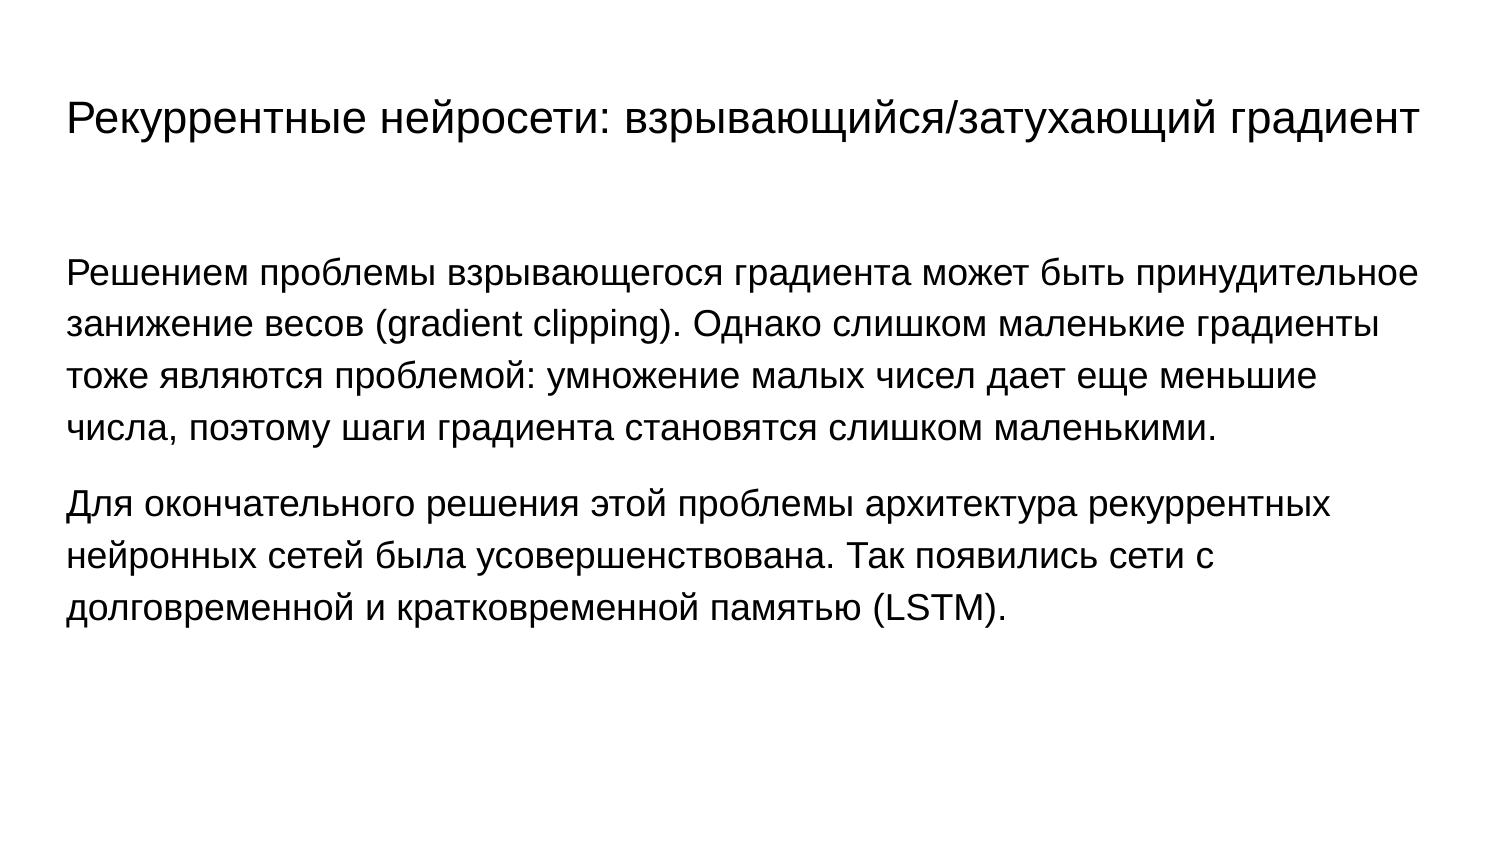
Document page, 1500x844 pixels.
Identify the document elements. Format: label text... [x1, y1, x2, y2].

list Решением проблемы взрывающегося градиента может быть принудительное занижение весов (gradient clipping). Однако слишком маленькие градиенты тоже являются проблемой: умножение малых чисел дает еще меньшие числа, поэтому шаги градиента становятся слишком маленькими. Для окончательного решения этой проблемы архитектура рекуррентных нейронных сетей была усовершенствована. Так появились сети с долговременной и кратковременной памятью (LSTM). [51, 225, 1449, 750]
title Рекуррентные нейросети: взрывающийся/затухающий градиент [51, 72, 1449, 167]
